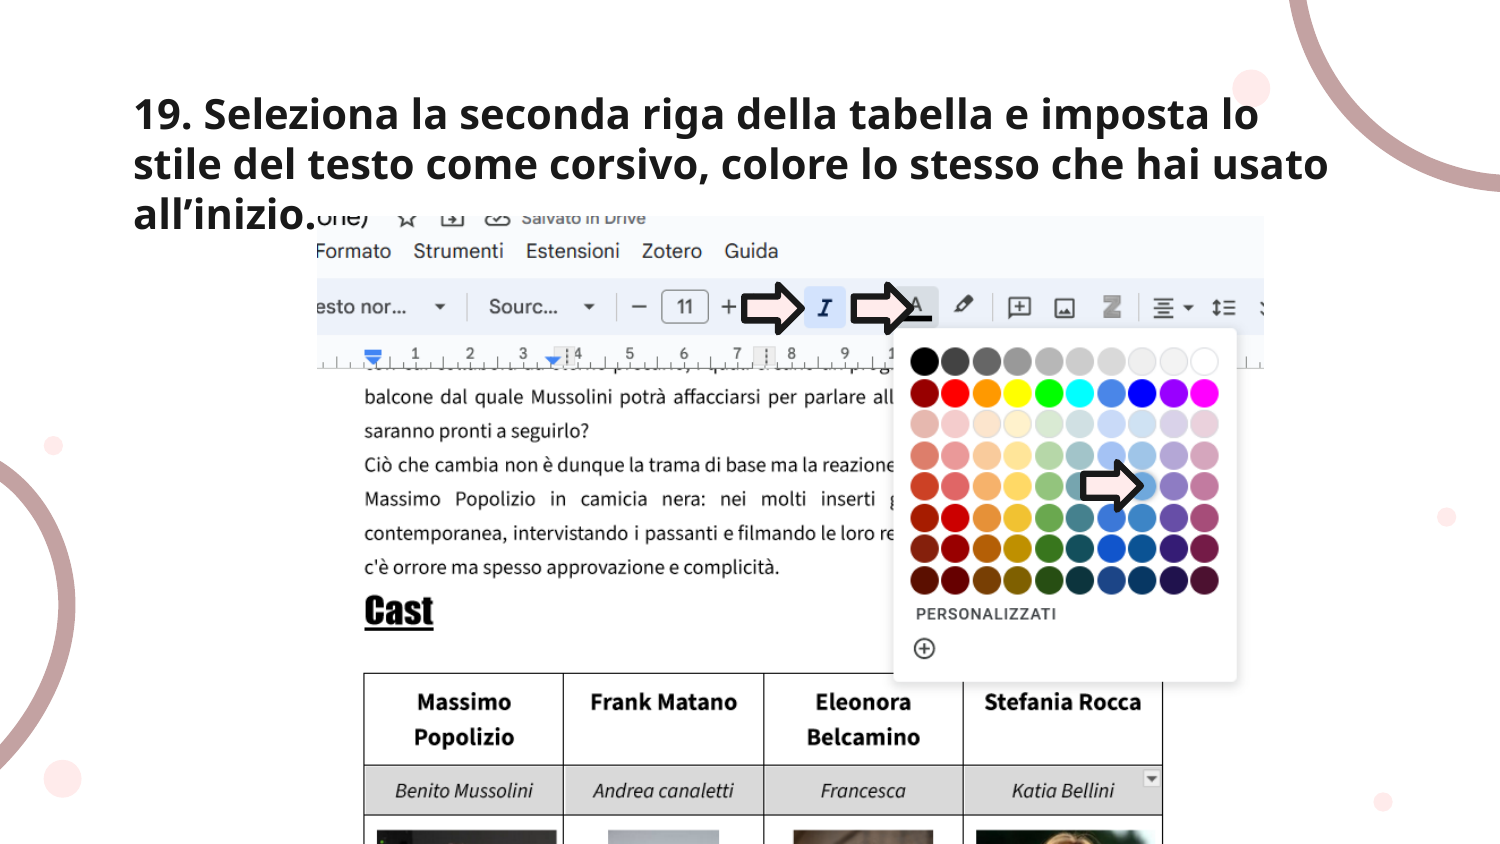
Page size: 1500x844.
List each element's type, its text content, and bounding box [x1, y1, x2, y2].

picture [317, 216, 1264, 844]
title 19. Seleziona la seconda riga della tabella e imposta lo stile del testo come corsivo, colore lo stesso che hai usato all’inizio. [118, 72, 1349, 167]
